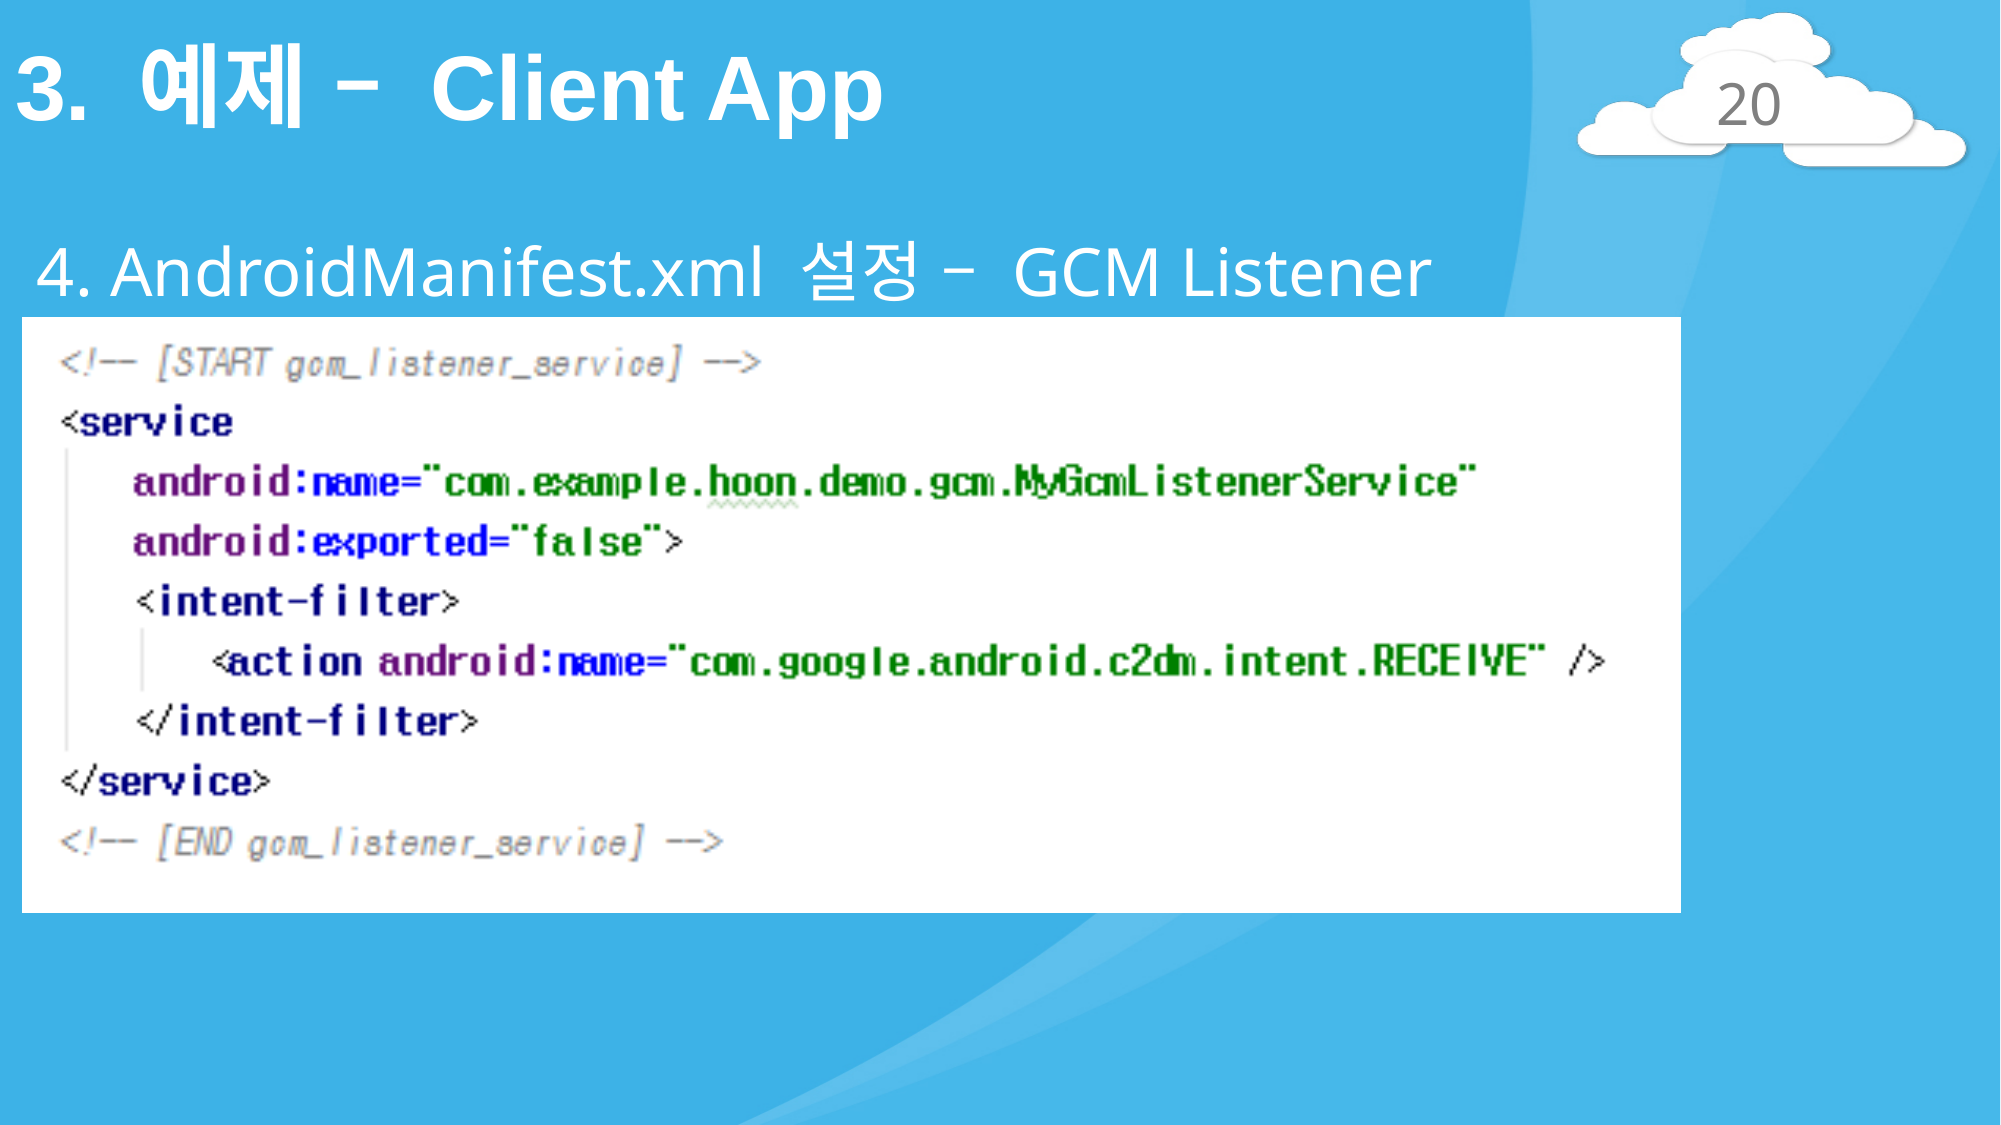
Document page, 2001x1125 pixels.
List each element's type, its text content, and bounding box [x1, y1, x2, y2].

text_box 4. AndroidManifest.xml 설정 – GCM Listener Service [22, 221, 1681, 317]
text_box 20 [1621, 60, 1798, 145]
title 3. 예제 – Client App [0, 2, 2000, 179]
picture [0, 0, 2001, 1125]
